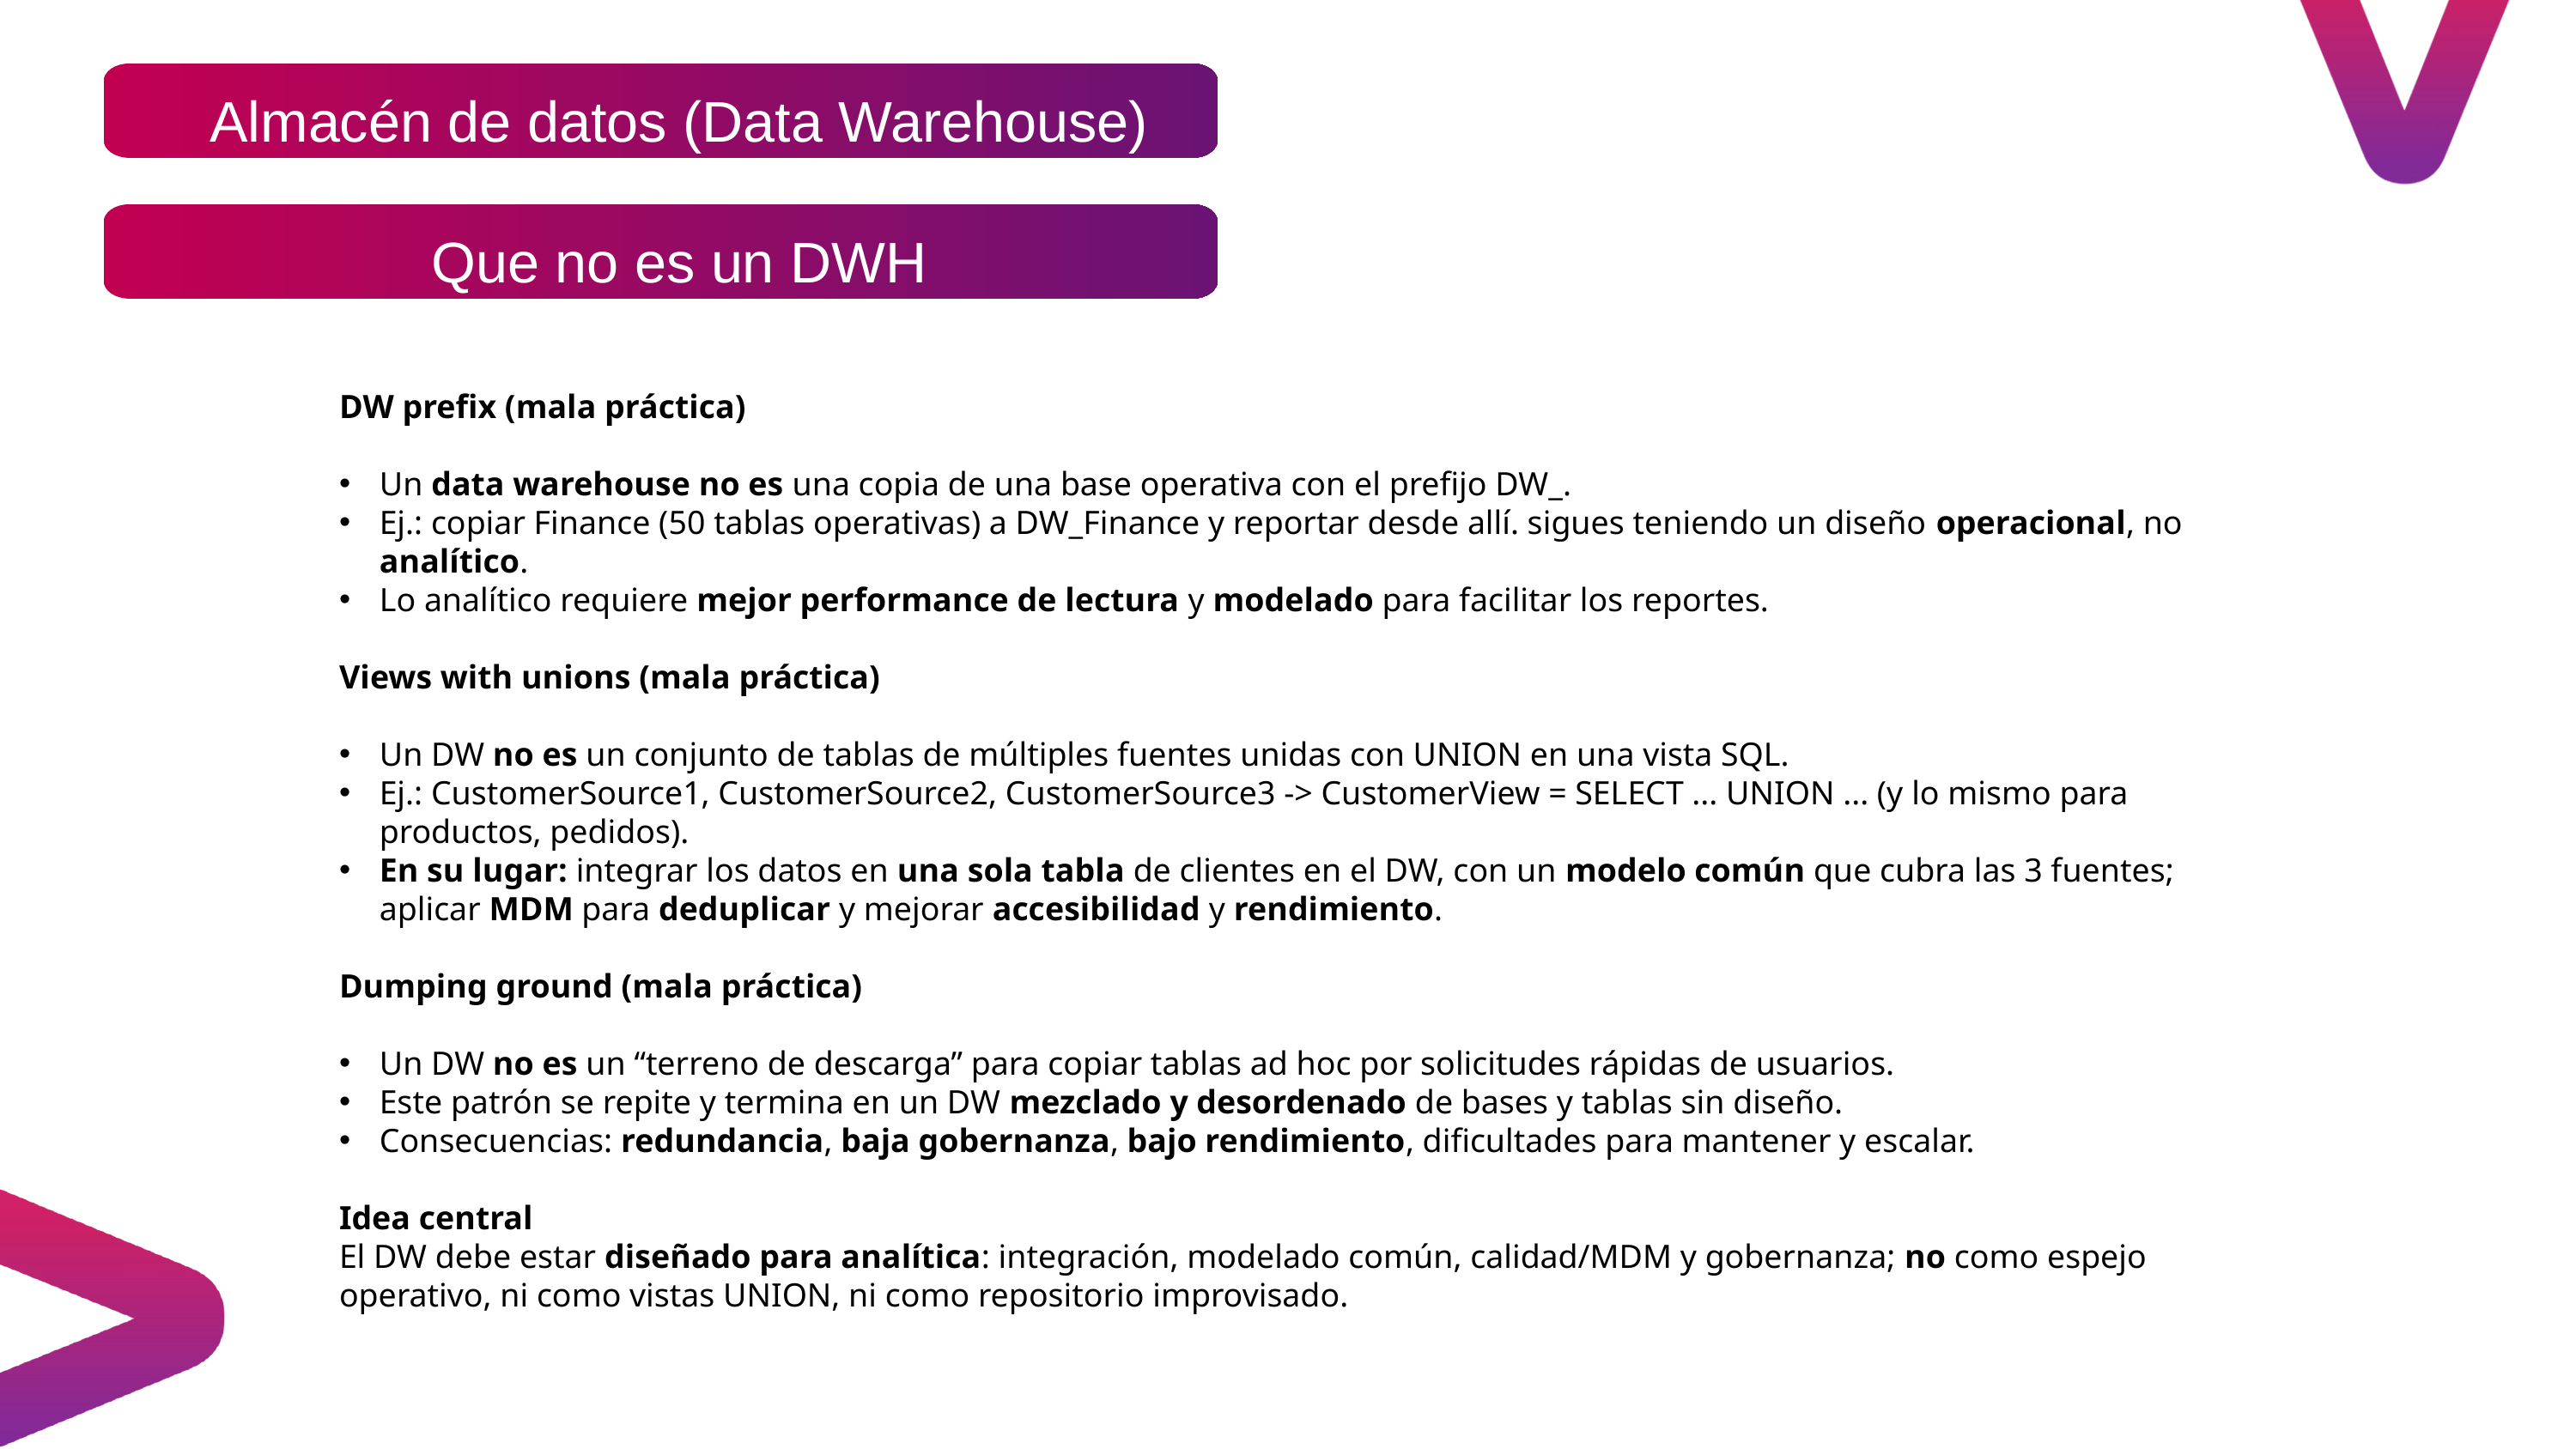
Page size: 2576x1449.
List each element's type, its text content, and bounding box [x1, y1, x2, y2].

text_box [103, 164, 1218, 375]
text_box [0, 1174, 228, 1449]
text_box DW prefix (mala práctica) Un data warehouse no es una copia de una base operativa con el prefijo DW_. Ej.: copiar Finance (50 tablas operativas) a DW_Finance y reportar desde allí. sigues teniendo un diseño operacional, no analítico. Lo analítico requiere mejor performance de lectura y modelado para facilitar los reportes. Views with unions (mala práctica) Un DW no es un conjunto de tablas de múltiples fuentes unidas con UNION en una vista SQL. Ej.: CustomerSource1, CustomerSource2, CustomerSource3 -> CustomerView = SELECT ... UNION ... (y lo mismo para productos, pedidos). En su lugar: integrar los datos en una sola tabla de clientes en el DW, con un modelo común que cubra las 3 fuentes; aplicar MDM para deduplicar y mejorar accesibilidad y rendimiento. Dumping ground (mala práctica) Un DW no es un “terreno de descarga” para copiar tablas ad hoc por solicitudes rápidas de usuarios. Este patrón se repite y termina en un DW mezclado y desordenado de bases y tablas sin diseño. Consecuencias: redundancia, baja gobernanza, bajo rendimiento, dificultades para mantener y escalar. Idea central El DW debe estar diseñado para analítica: integración, modelado común, calidad/MDM y gobernanza; no como espejo operativo, ni como vistas UNION, ni como repositorio improvisado. [325, 379, 2292, 1359]
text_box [103, 23, 1218, 164]
text_box [2291, 0, 2518, 188]
